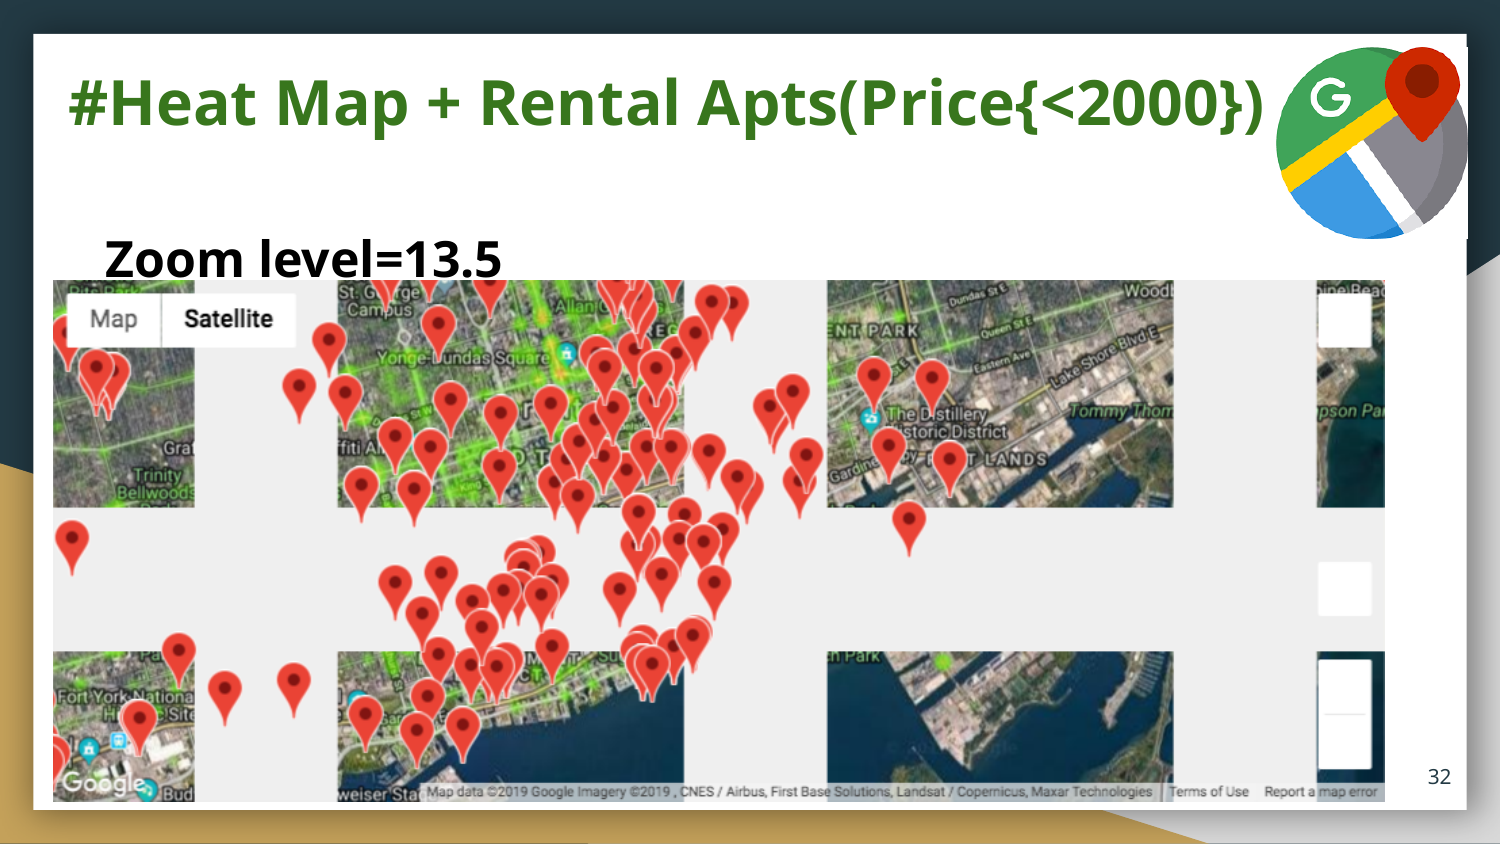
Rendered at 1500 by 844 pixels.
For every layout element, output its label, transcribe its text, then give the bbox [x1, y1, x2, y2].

text_box Zoom level=13.5 [90, 212, 769, 274]
slide_number 32 [1383, 745, 1467, 810]
title #Heat Map + Rental Apts(Price{<2000}) [53, 47, 1273, 205]
picture [52, 280, 1385, 802]
picture [1276, 47, 1468, 239]
